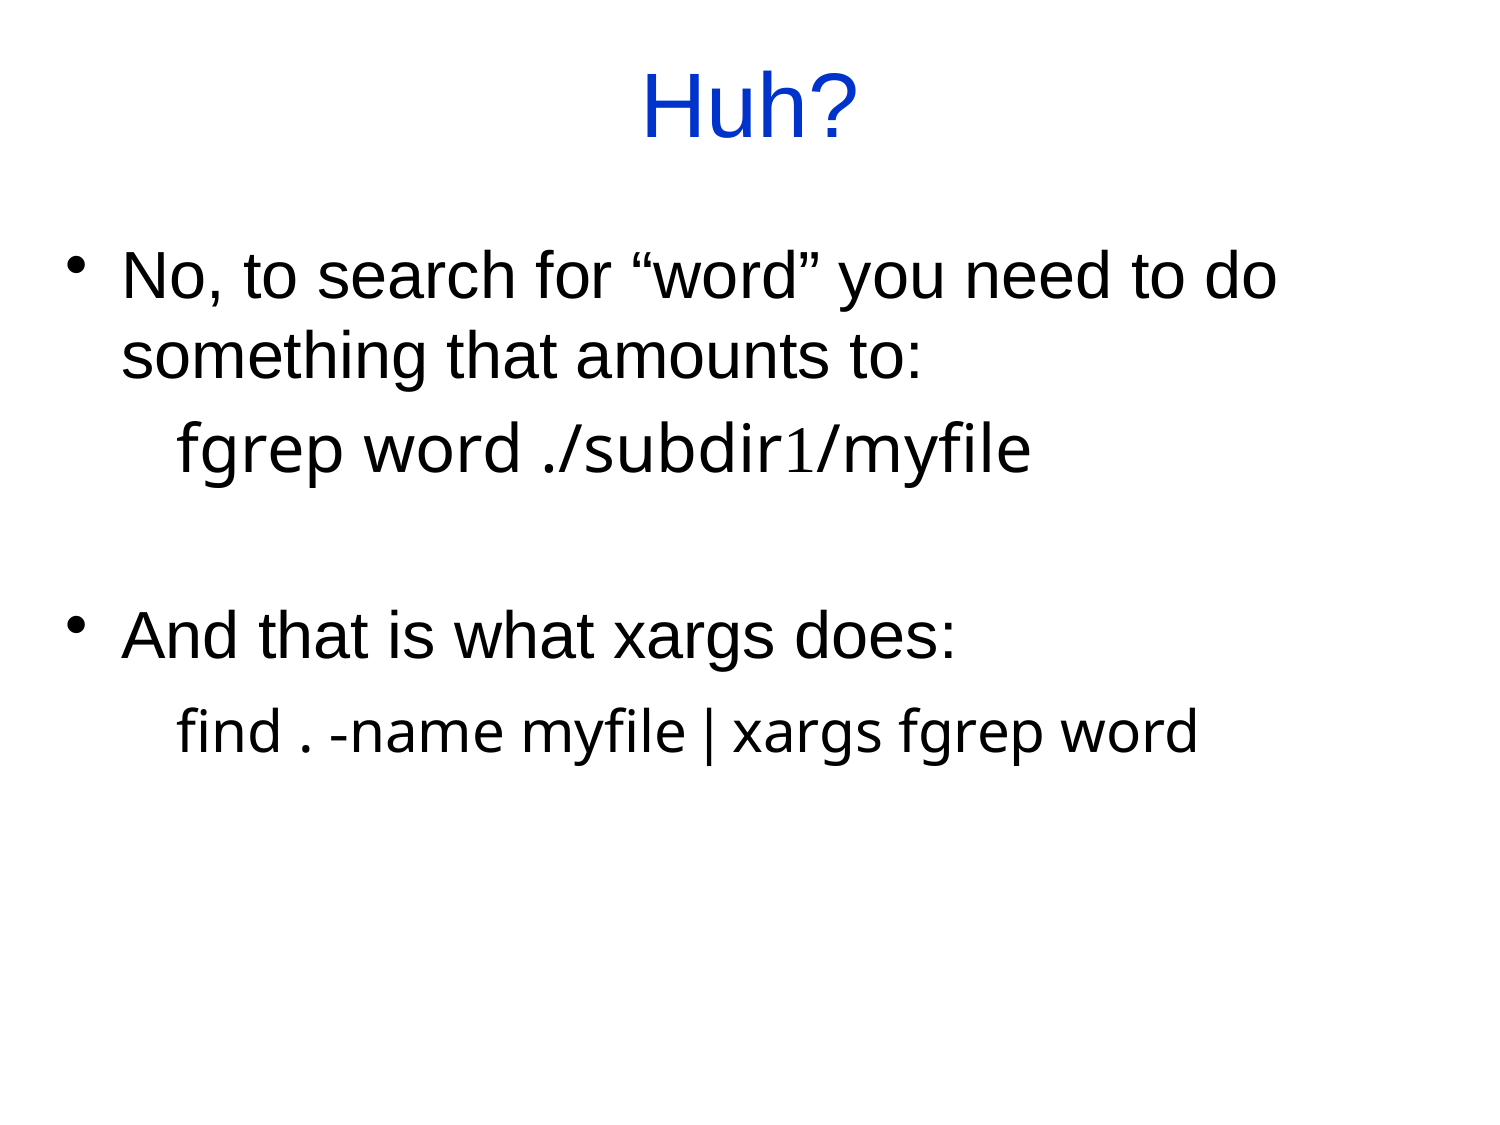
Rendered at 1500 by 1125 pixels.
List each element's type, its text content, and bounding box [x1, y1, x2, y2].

title Huh? [74, 7, 1426, 196]
list No, to search for “word” you need to do something that amounts to: fgrep word ./subdir1/myfile And that is what xargs does: find . -name myfile | xargs fgrep word [49, 224, 1463, 968]
